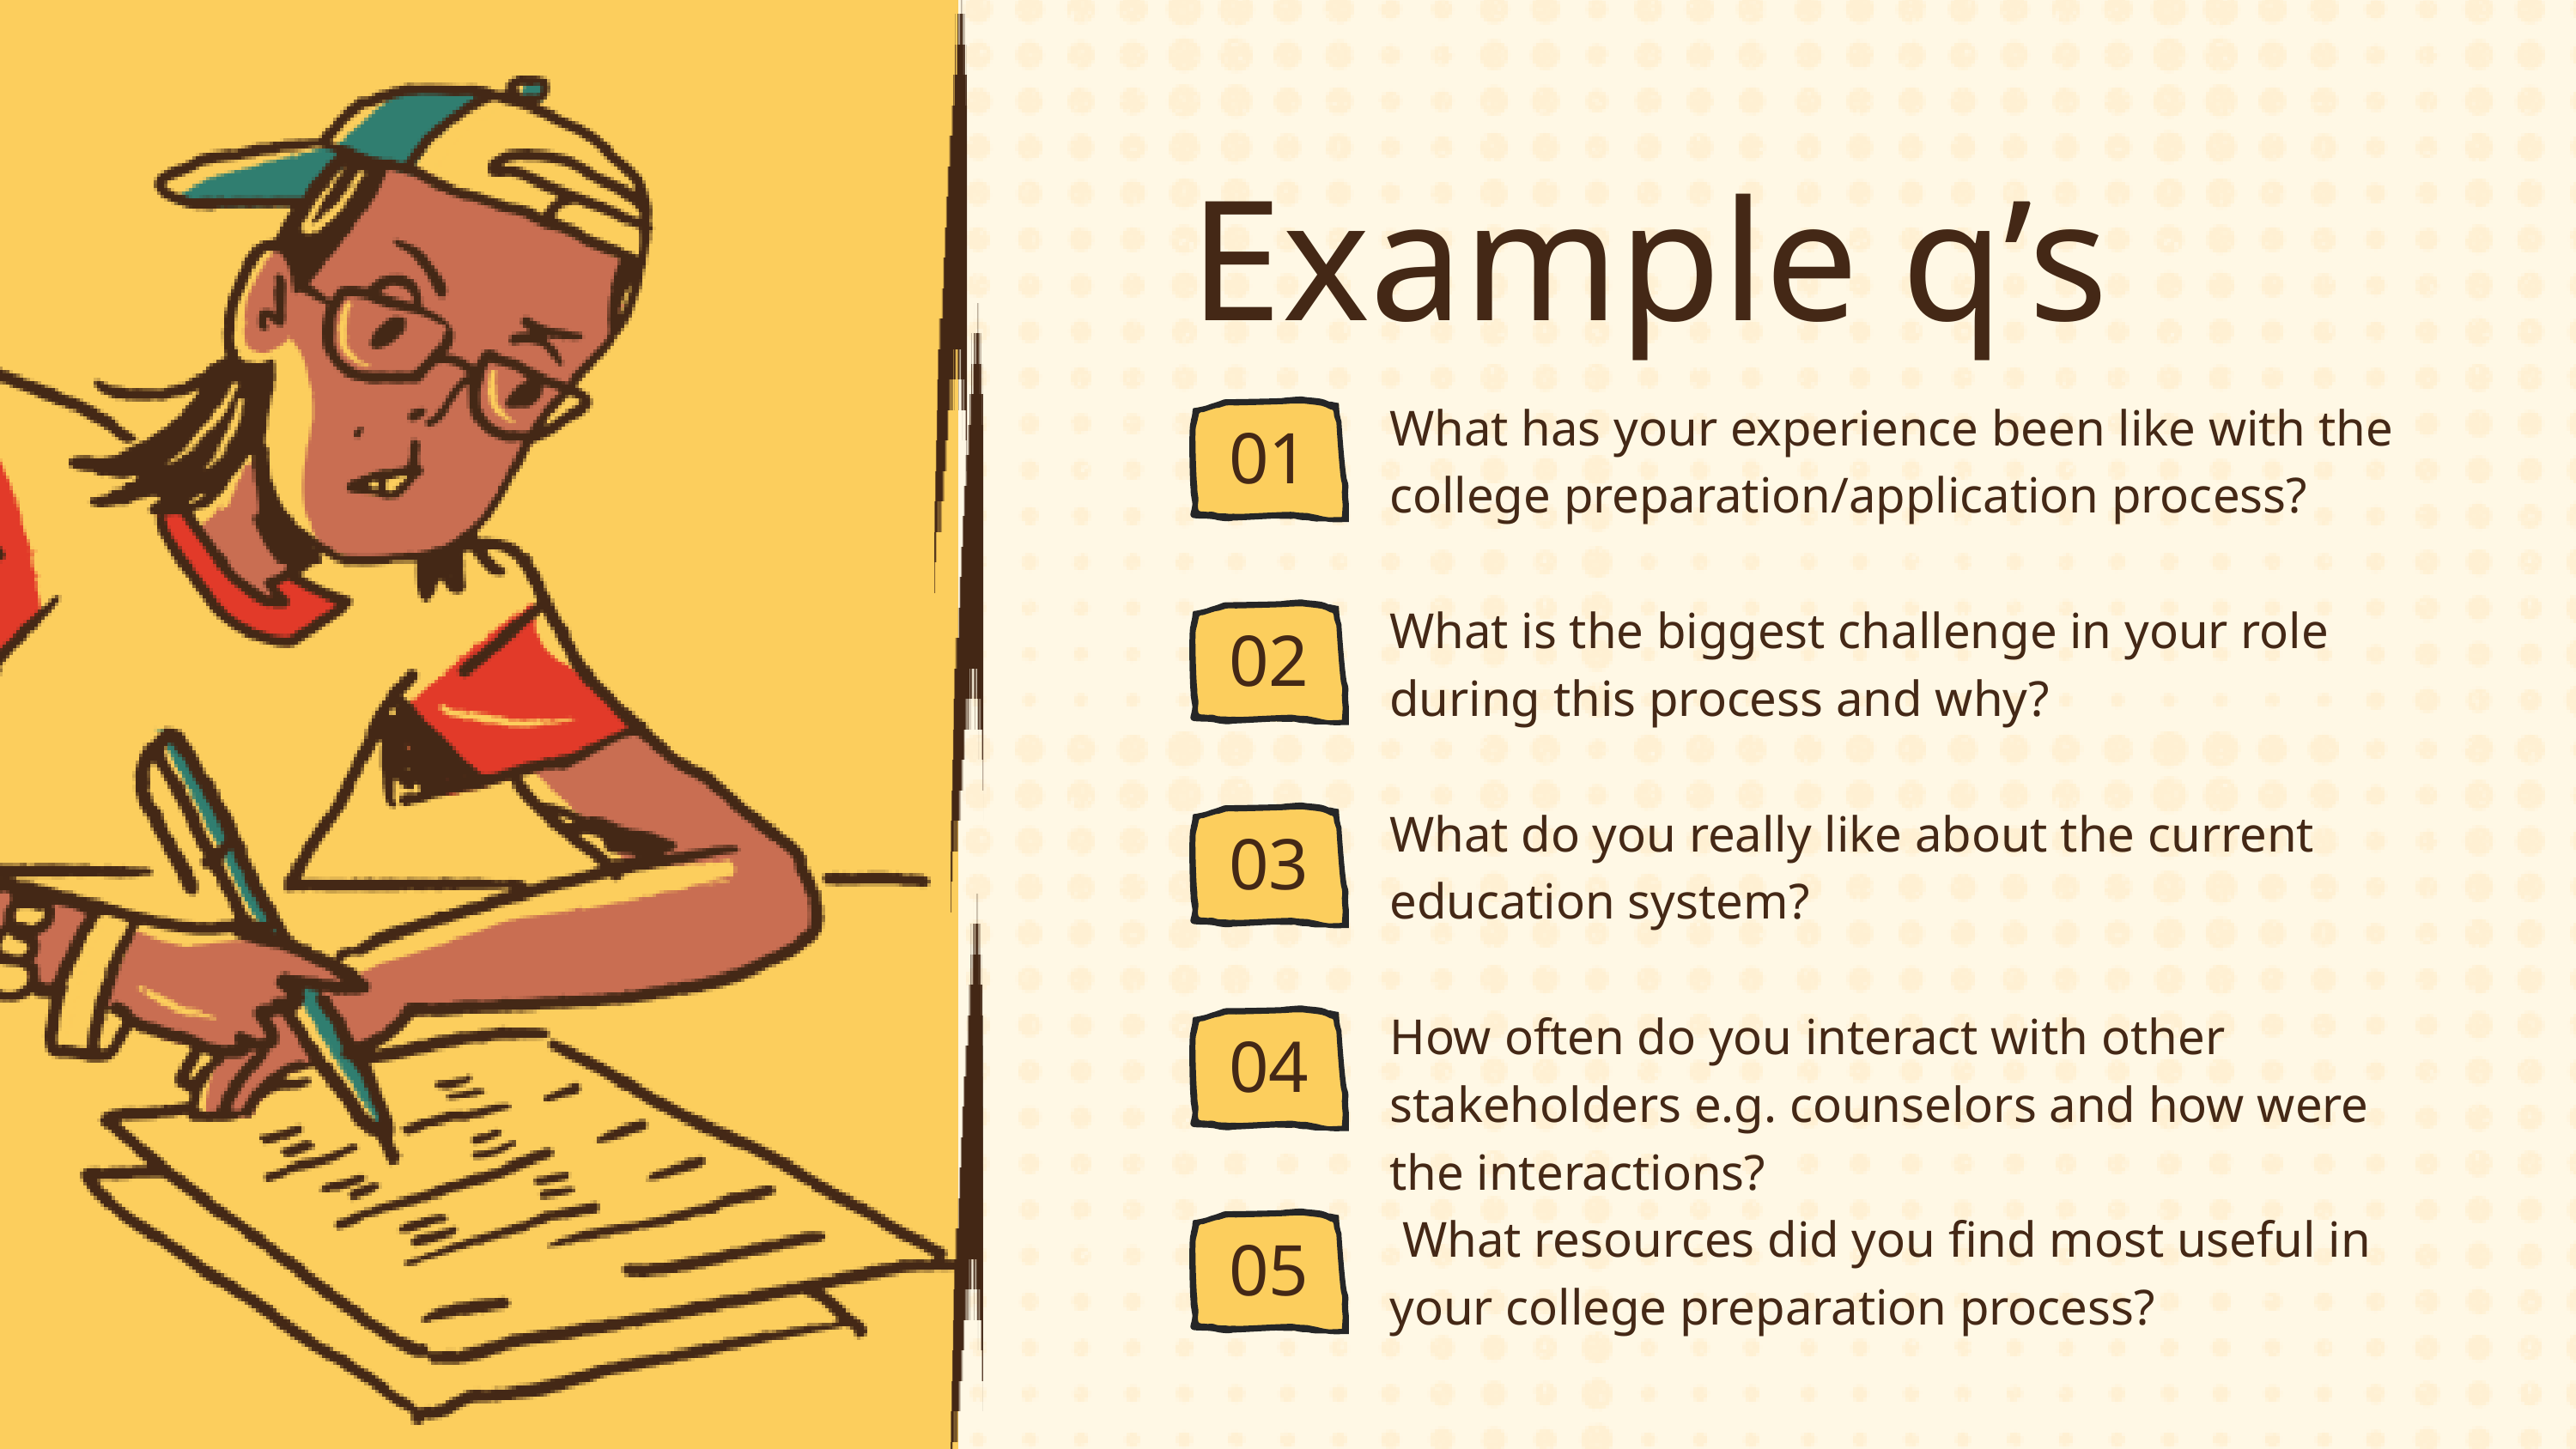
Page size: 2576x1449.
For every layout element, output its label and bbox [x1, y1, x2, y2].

text_box [933, 0, 984, 1449]
text_box [990, 0, 2576, 1449]
text_box [1188, 396, 1349, 524]
text_box [1188, 1005, 1349, 1132]
text_box [1188, 802, 1349, 930]
text_box [0, 0, 930, 1449]
text_box [1188, 1208, 1349, 1336]
text_box [1188, 599, 1349, 726]
